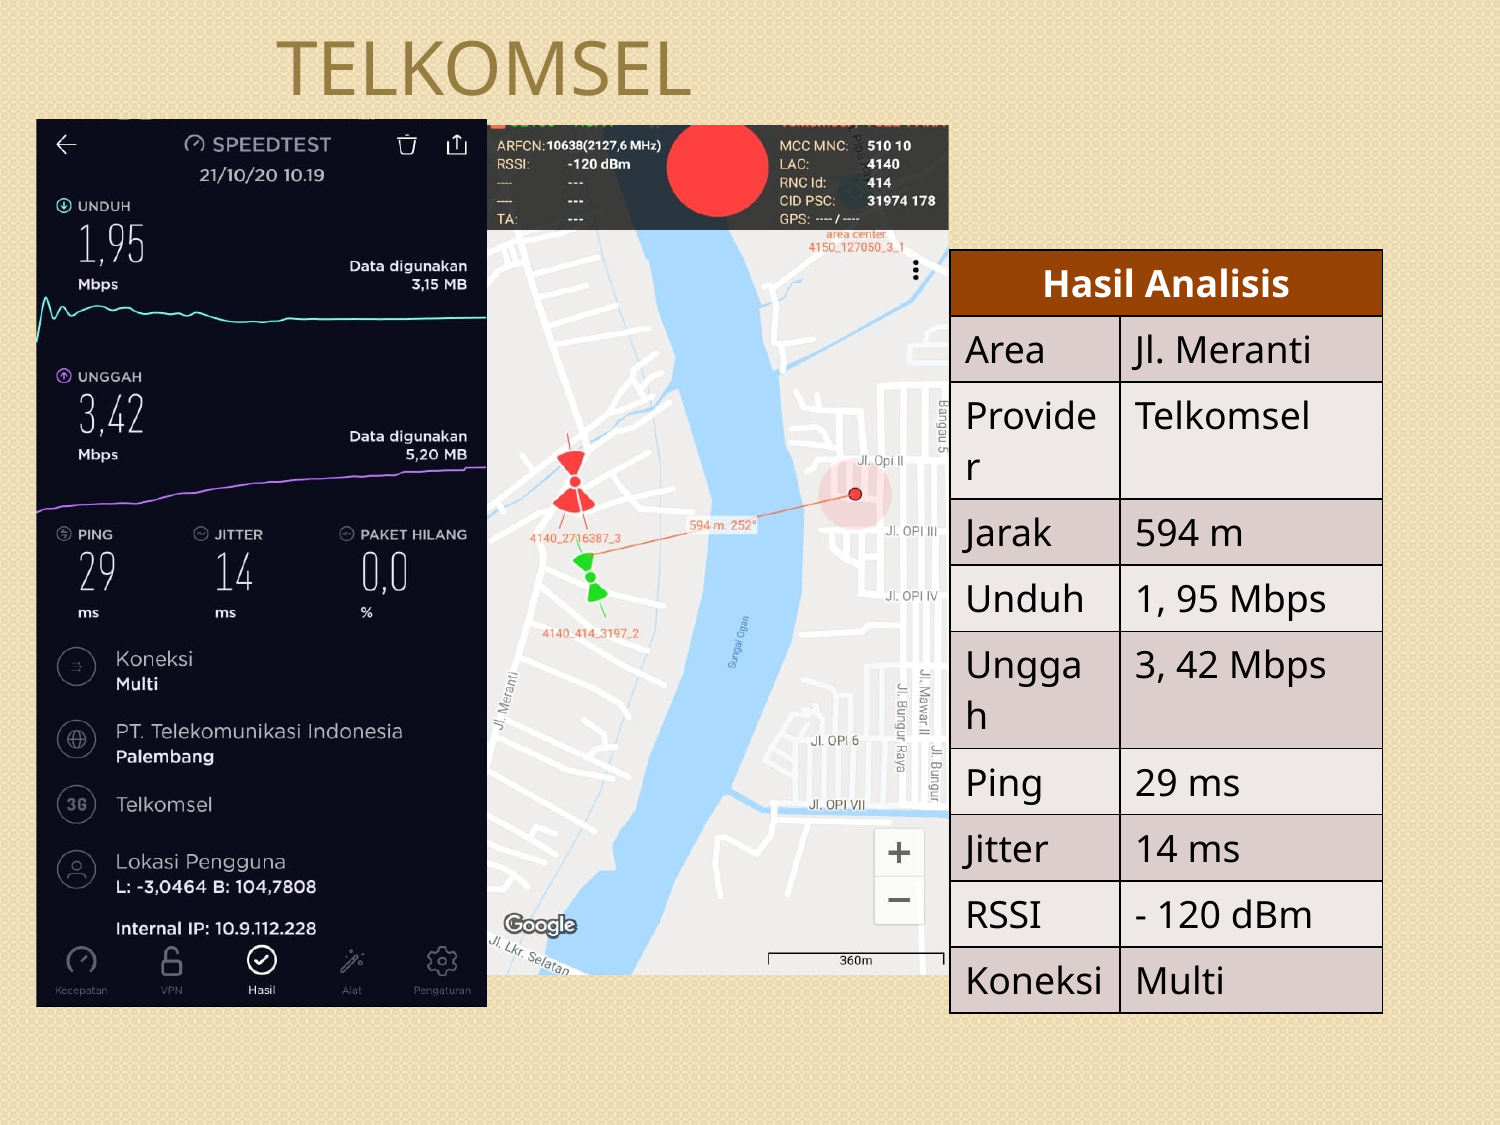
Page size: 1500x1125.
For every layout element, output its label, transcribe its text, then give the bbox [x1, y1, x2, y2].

table_cell Koneksi [951, 948, 1119, 1012]
table_cell Unggah [955, 632, 1119, 748]
table_cell Multi [1121, 948, 1382, 1012]
table_cell 29 ms [1121, 749, 1382, 814]
table_cell Provider [955, 383, 1119, 498]
list TELKOMSEL [123, 19, 845, 121]
table_cell Jitter [955, 815, 1119, 880]
table_cell RSSI [955, 882, 1119, 946]
picture [36, 119, 949, 1007]
table_cell Ping [955, 749, 1119, 814]
table_cell Telkomsel [1121, 383, 1382, 498]
table_cell Area [955, 317, 1119, 381]
table_cell 1, 95 Mbps [1121, 566, 1382, 631]
table_cell Unduh [955, 566, 1119, 631]
table_cell Jl. Meranti [1121, 317, 1382, 381]
table_cell - 120 dBm [1121, 882, 1382, 946]
table_cell 14 ms [1121, 815, 1382, 880]
table_header Hasil Analisis [955, 251, 1382, 315]
table_cell 594 m [1121, 500, 1382, 564]
table_cell Jarak [955, 500, 1119, 564]
table_cell 3, 42 Mbps [1121, 632, 1382, 748]
